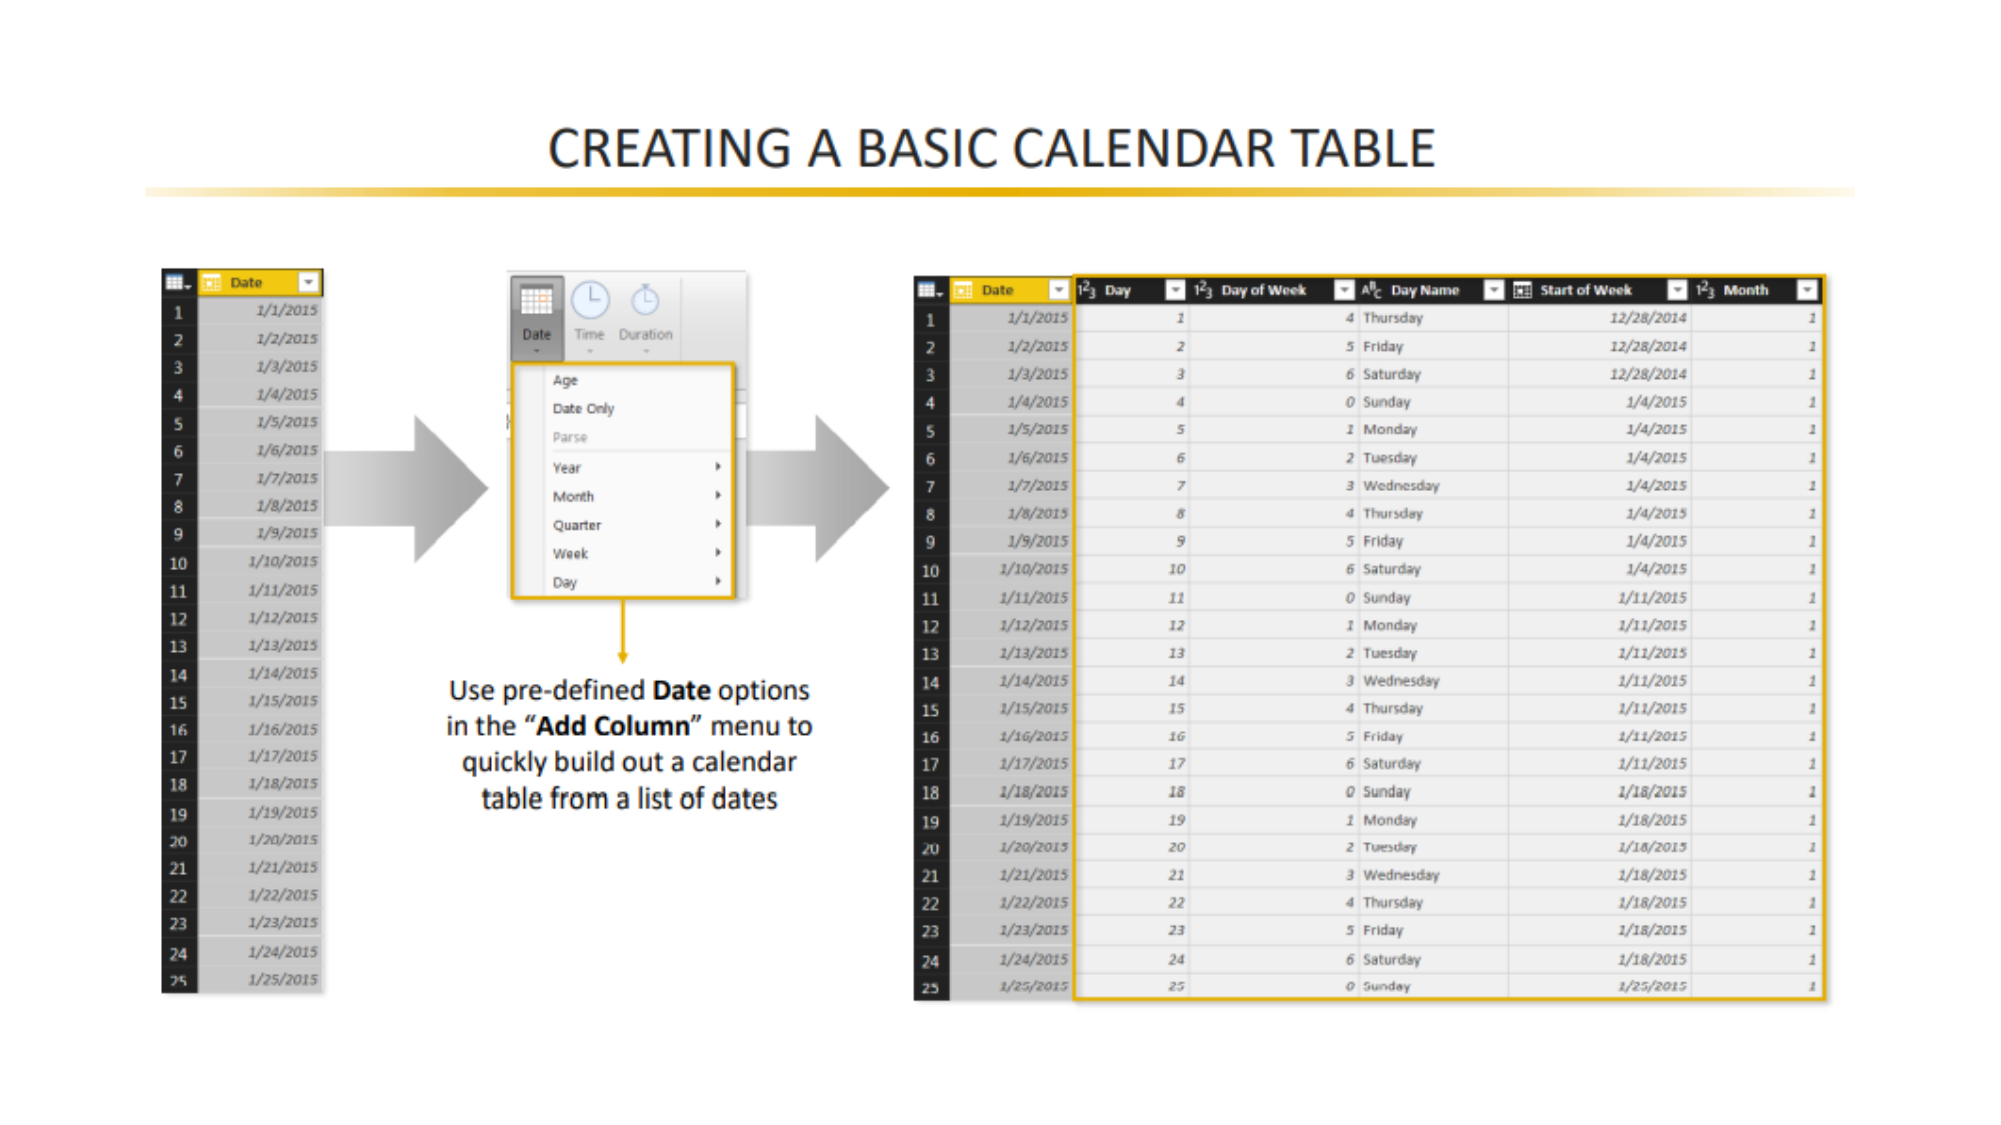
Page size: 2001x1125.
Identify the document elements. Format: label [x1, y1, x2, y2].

picture [145, 105, 1855, 1020]
